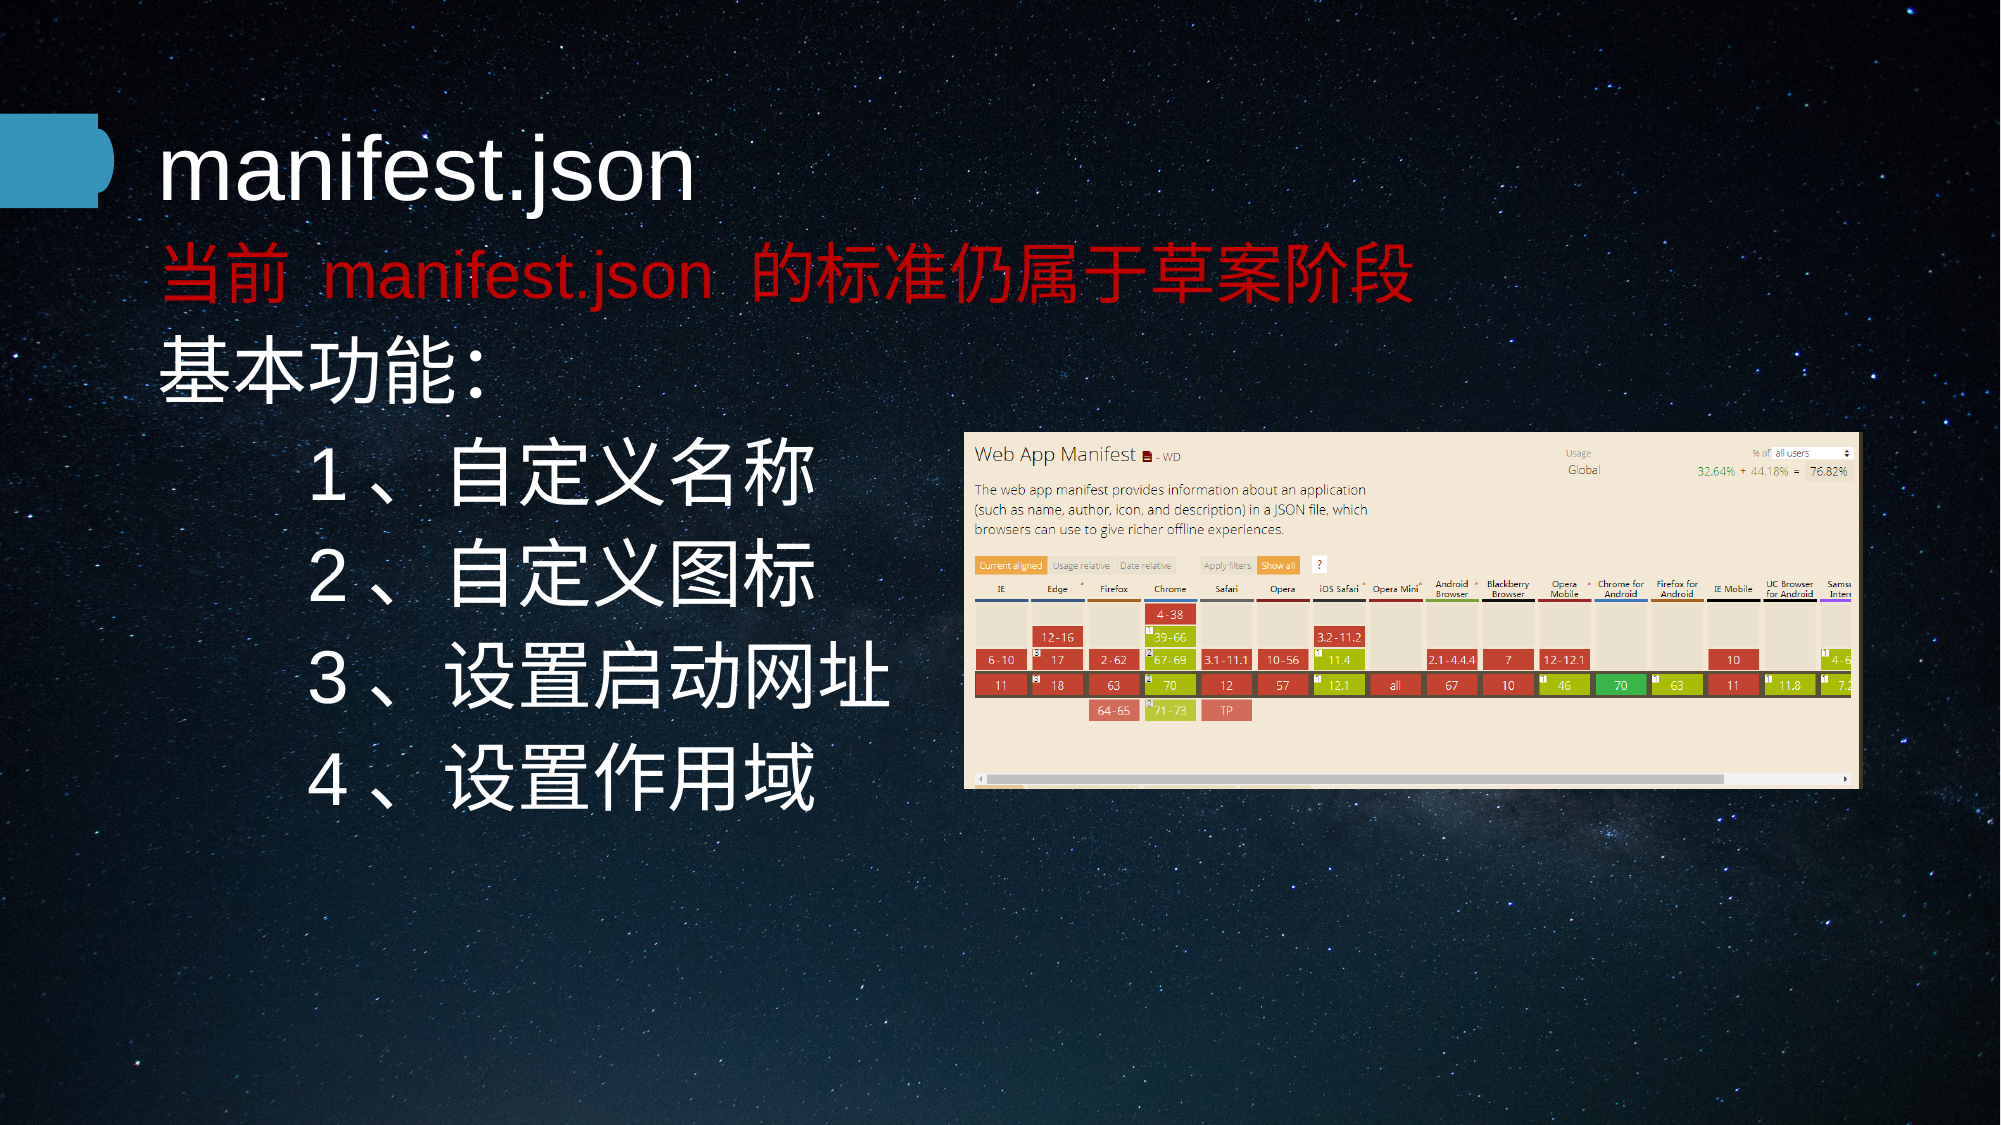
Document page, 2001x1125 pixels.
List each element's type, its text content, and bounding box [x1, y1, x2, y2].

list manifest.json 当前 manifest.json 的标准仍属于草案阶段 基本功能： 1、自定义名称 2、自定义图标 3、设置启动网址 4、设置作用域 [143, 113, 1863, 1109]
picture [0, 0, 2001, 1125]
